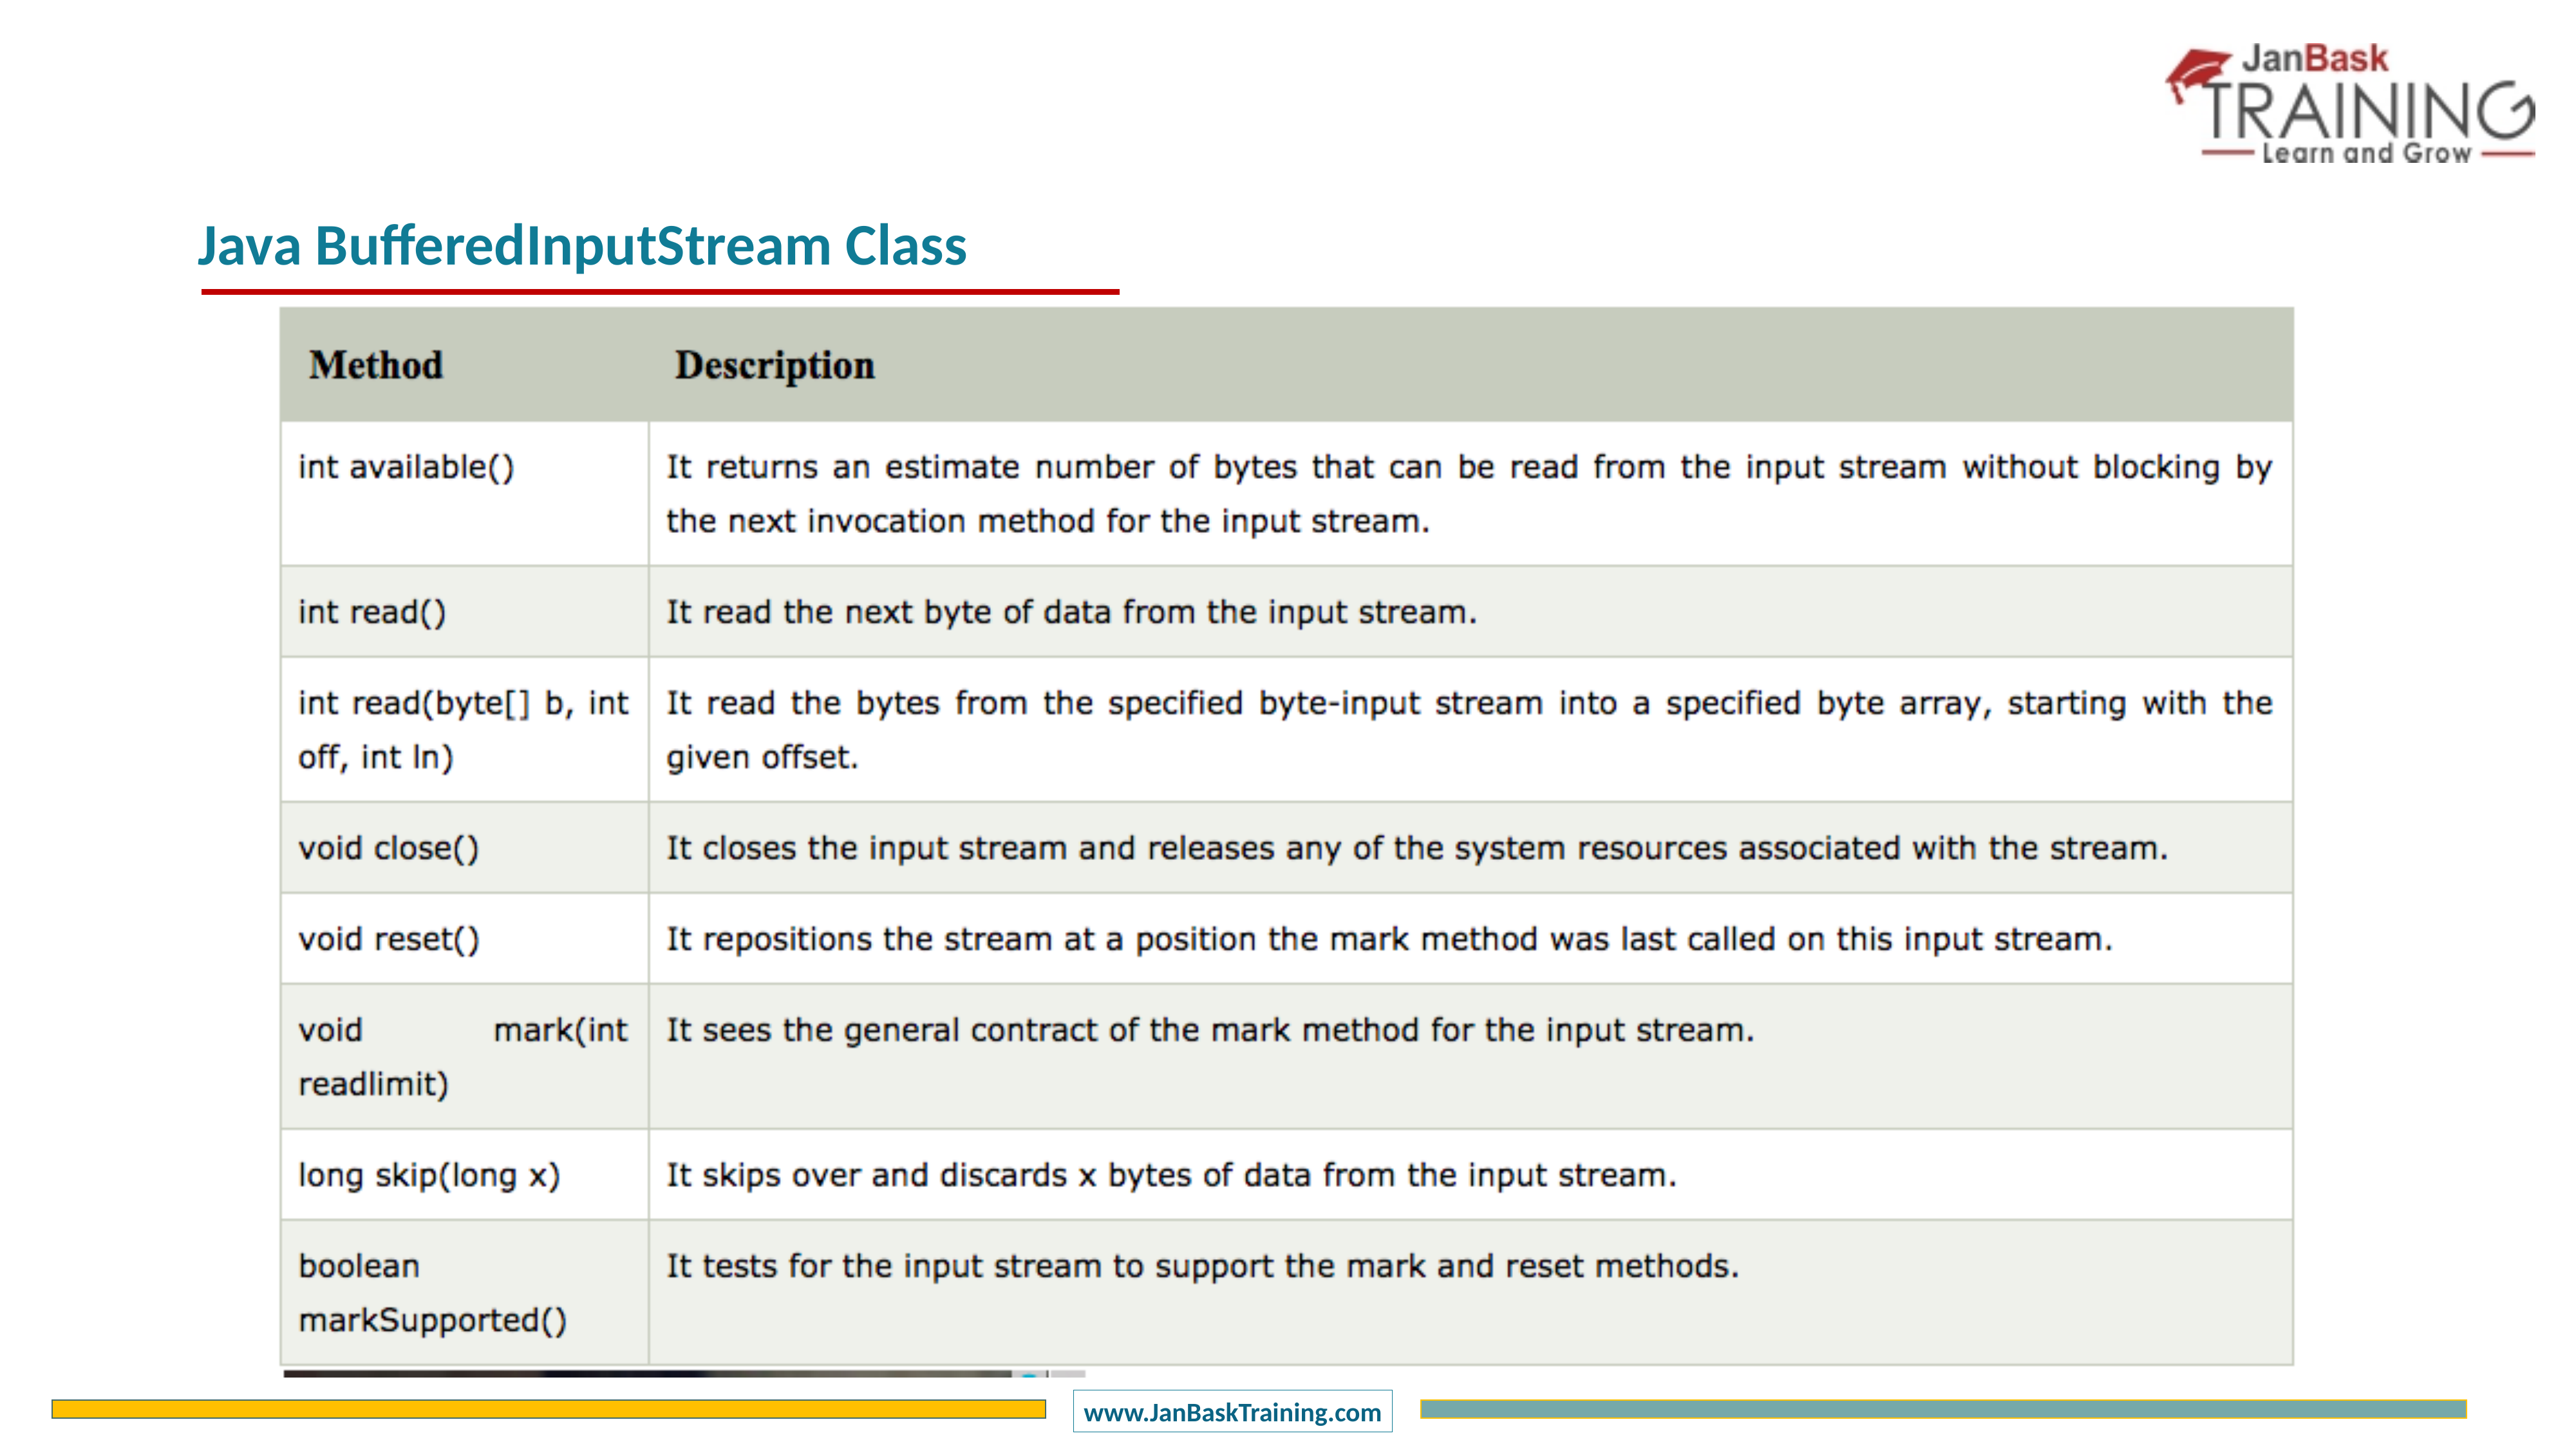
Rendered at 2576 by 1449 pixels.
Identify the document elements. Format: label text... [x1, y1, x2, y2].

text_box Java BufferedInputStream Class [193, 201, 2000, 282]
picture [2165, 43, 2535, 163]
picture [272, 301, 2304, 1378]
